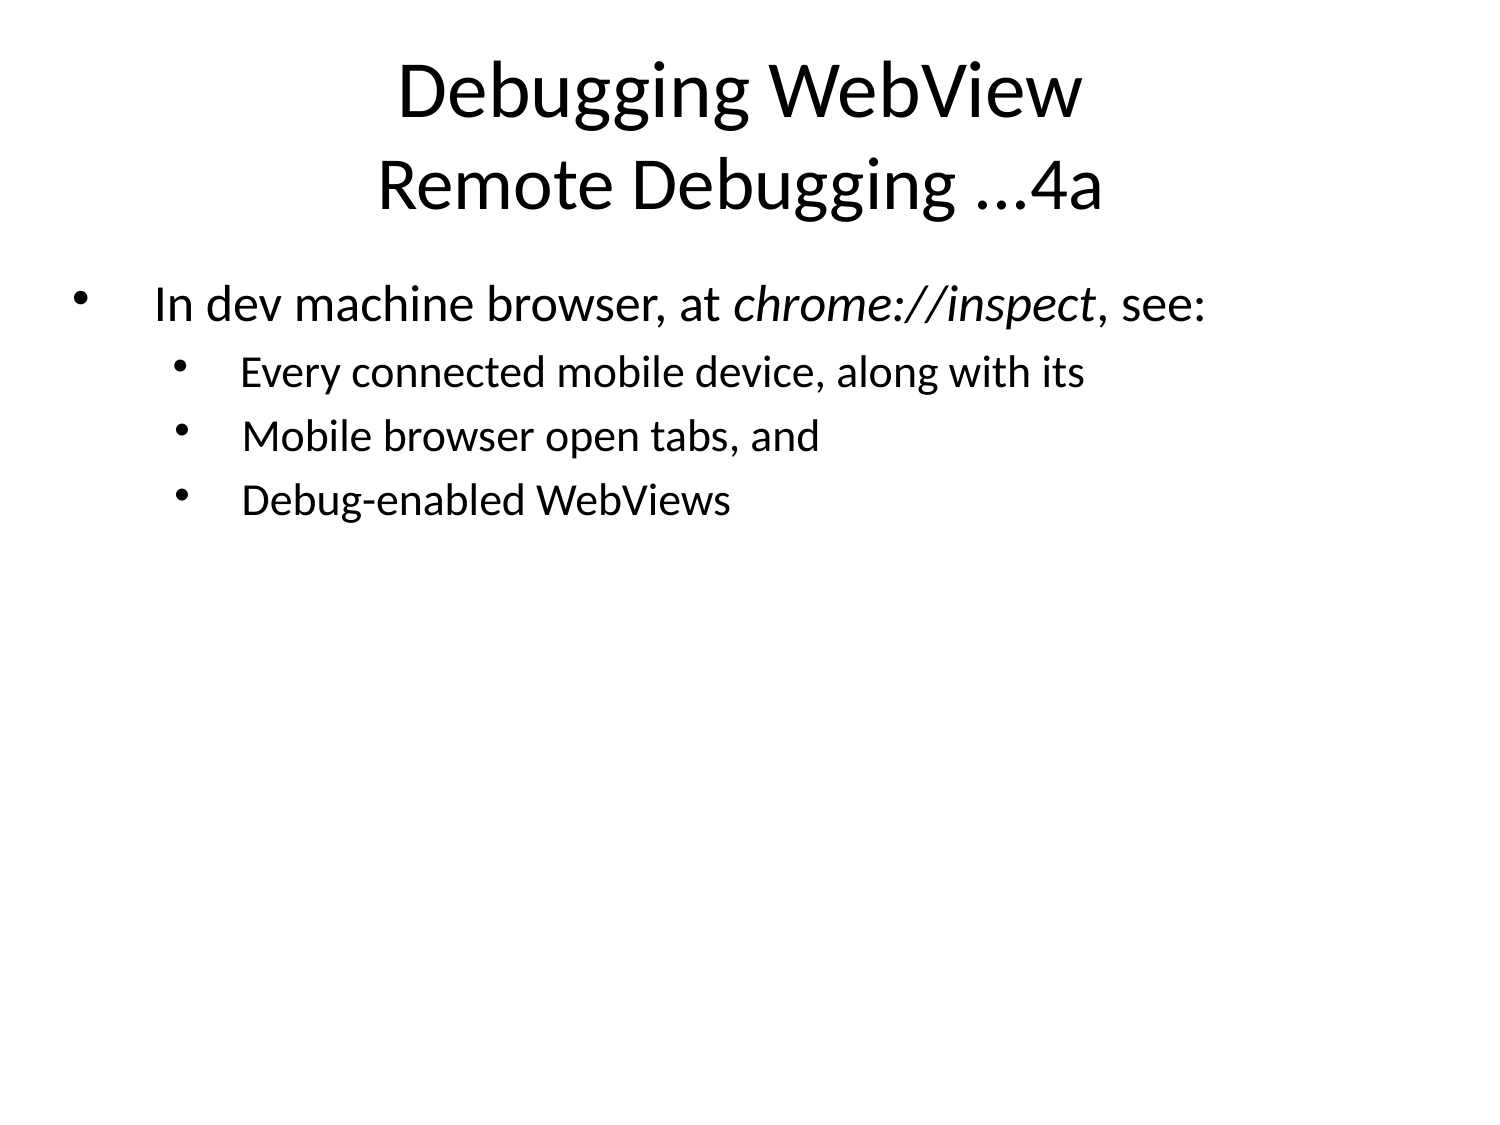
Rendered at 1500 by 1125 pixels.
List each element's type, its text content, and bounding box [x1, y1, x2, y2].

list In dev machine browser, at chrome://inspect, see: Every connected mobile device, along with its Mobile browser open tabs, and Debug-enabled WebViews [56, 262, 1444, 1026]
title Debugging WebView Remote Debugging ...4a [74, 13, 1408, 248]
